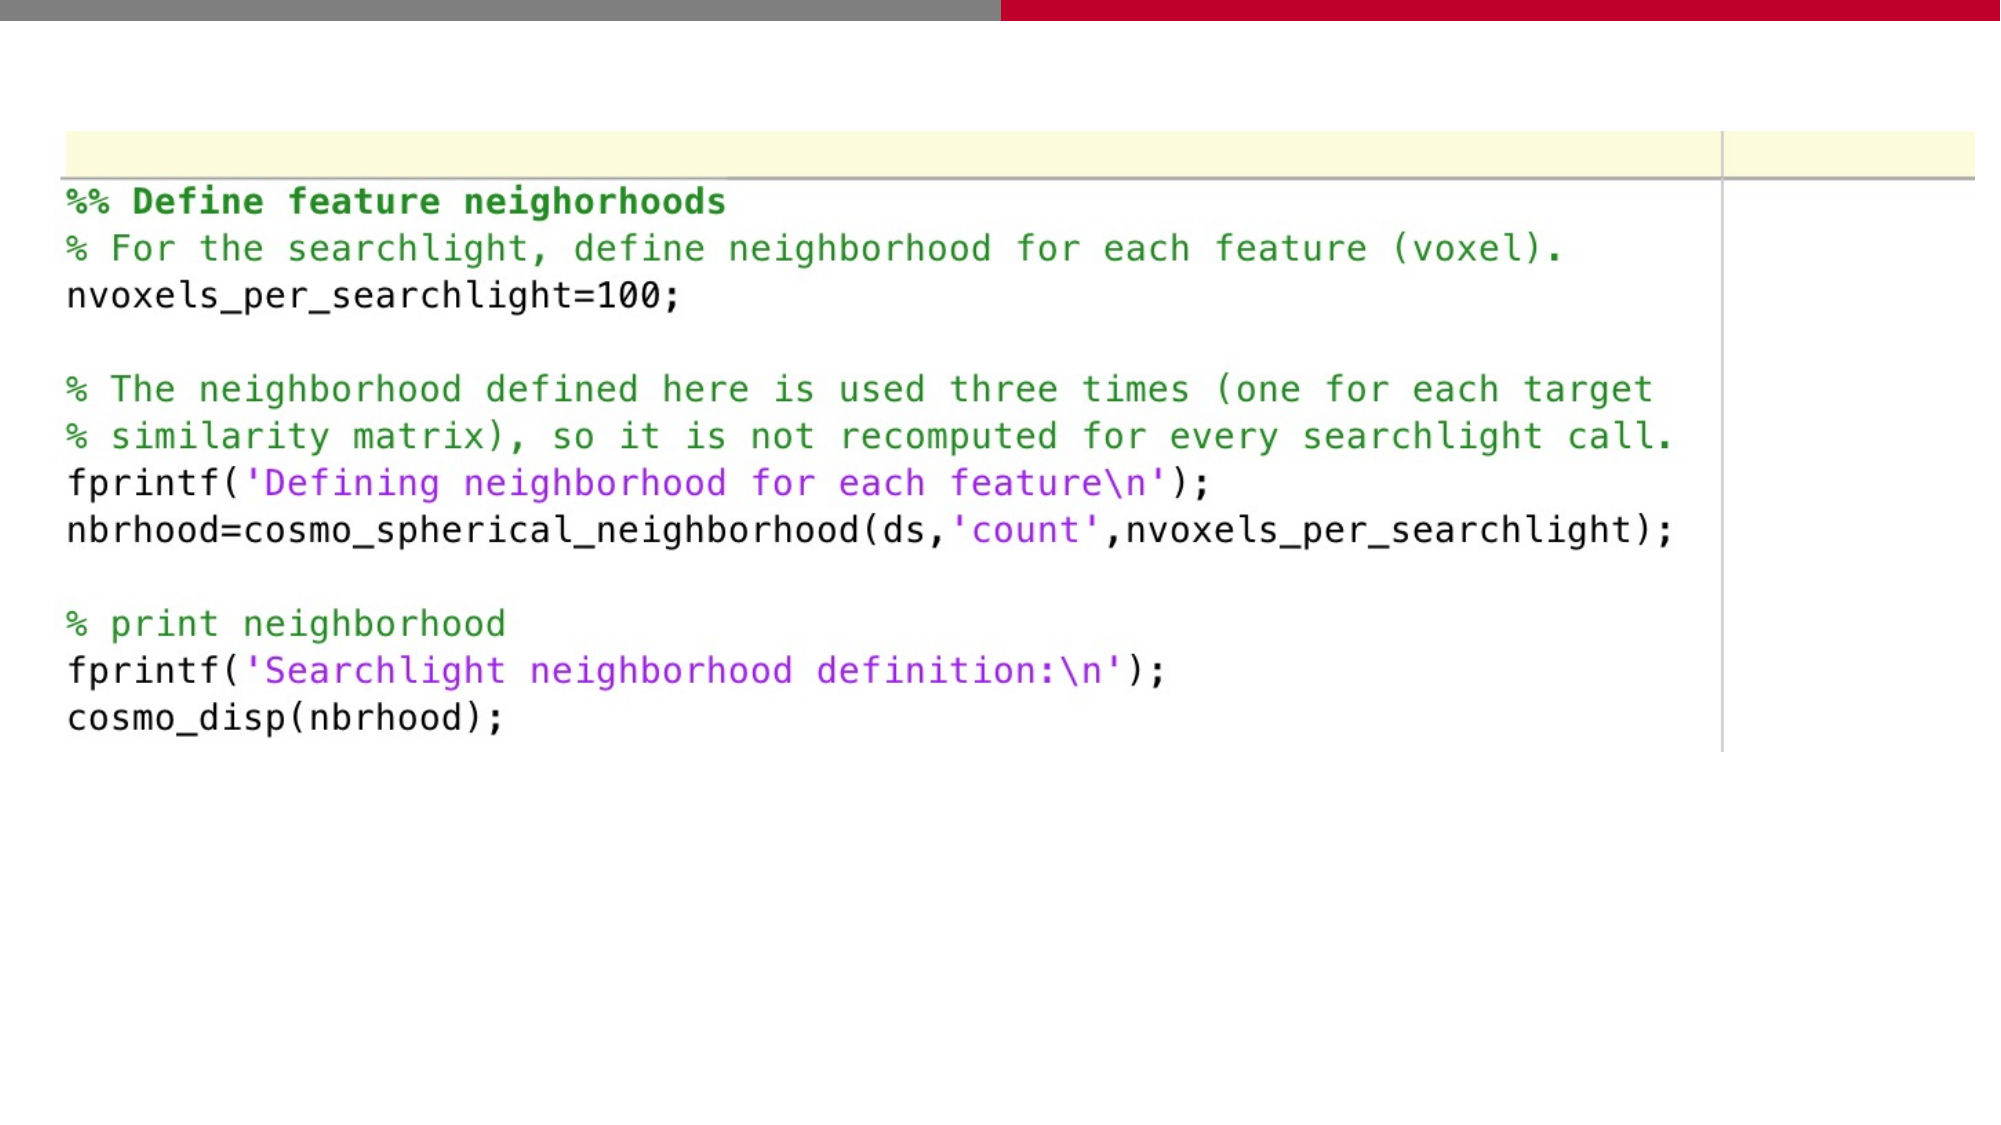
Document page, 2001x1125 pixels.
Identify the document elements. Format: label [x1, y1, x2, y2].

text_box [0, 0, 1001, 21]
list [33, 131, 1975, 752]
text_box [1001, 0, 2000, 21]
